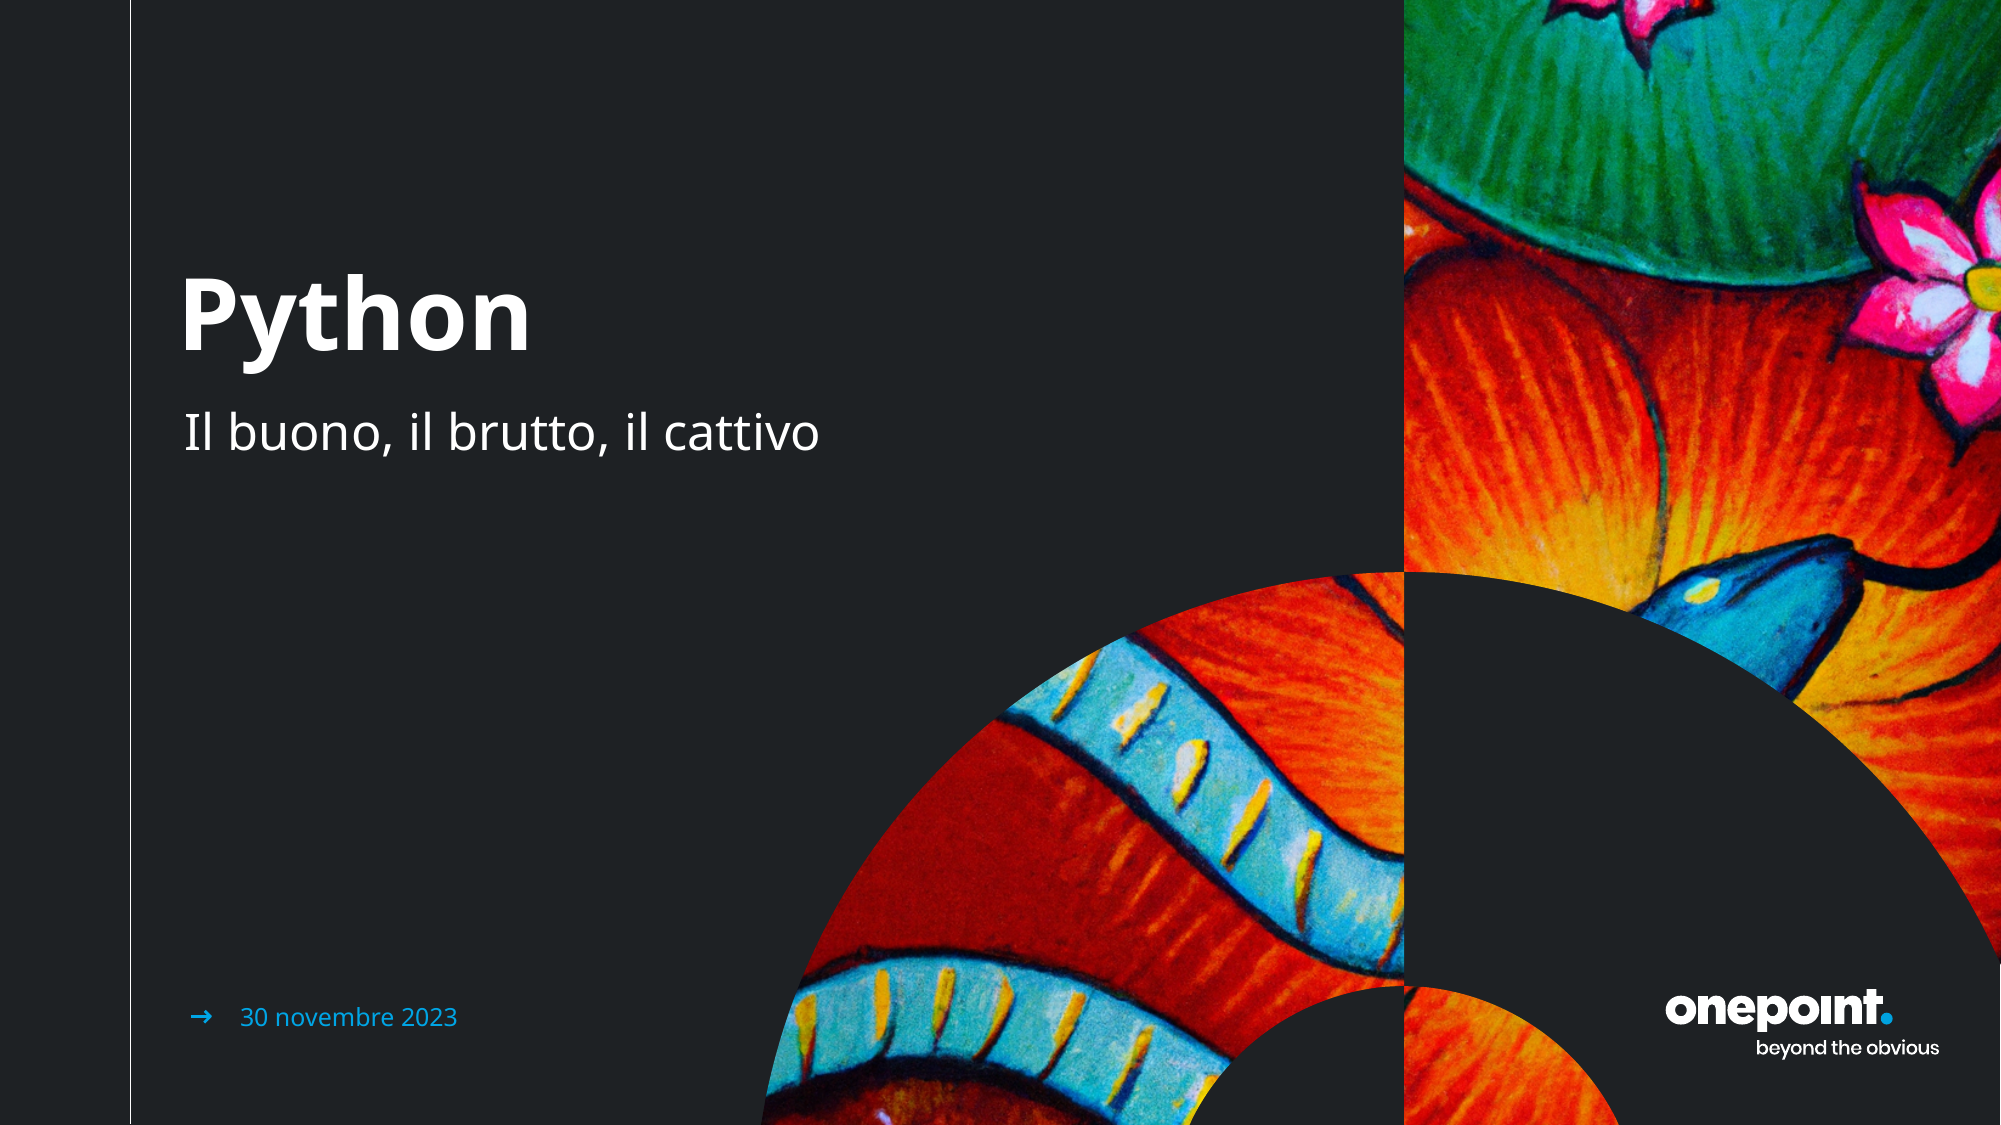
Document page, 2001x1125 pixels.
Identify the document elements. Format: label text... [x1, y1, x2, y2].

subtitle Il buono, il brutto, il cattivo [168, 399, 760, 590]
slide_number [225, 994, 675, 1039]
picture [760, 0, 2001, 1125]
title Python [161, 142, 760, 379]
